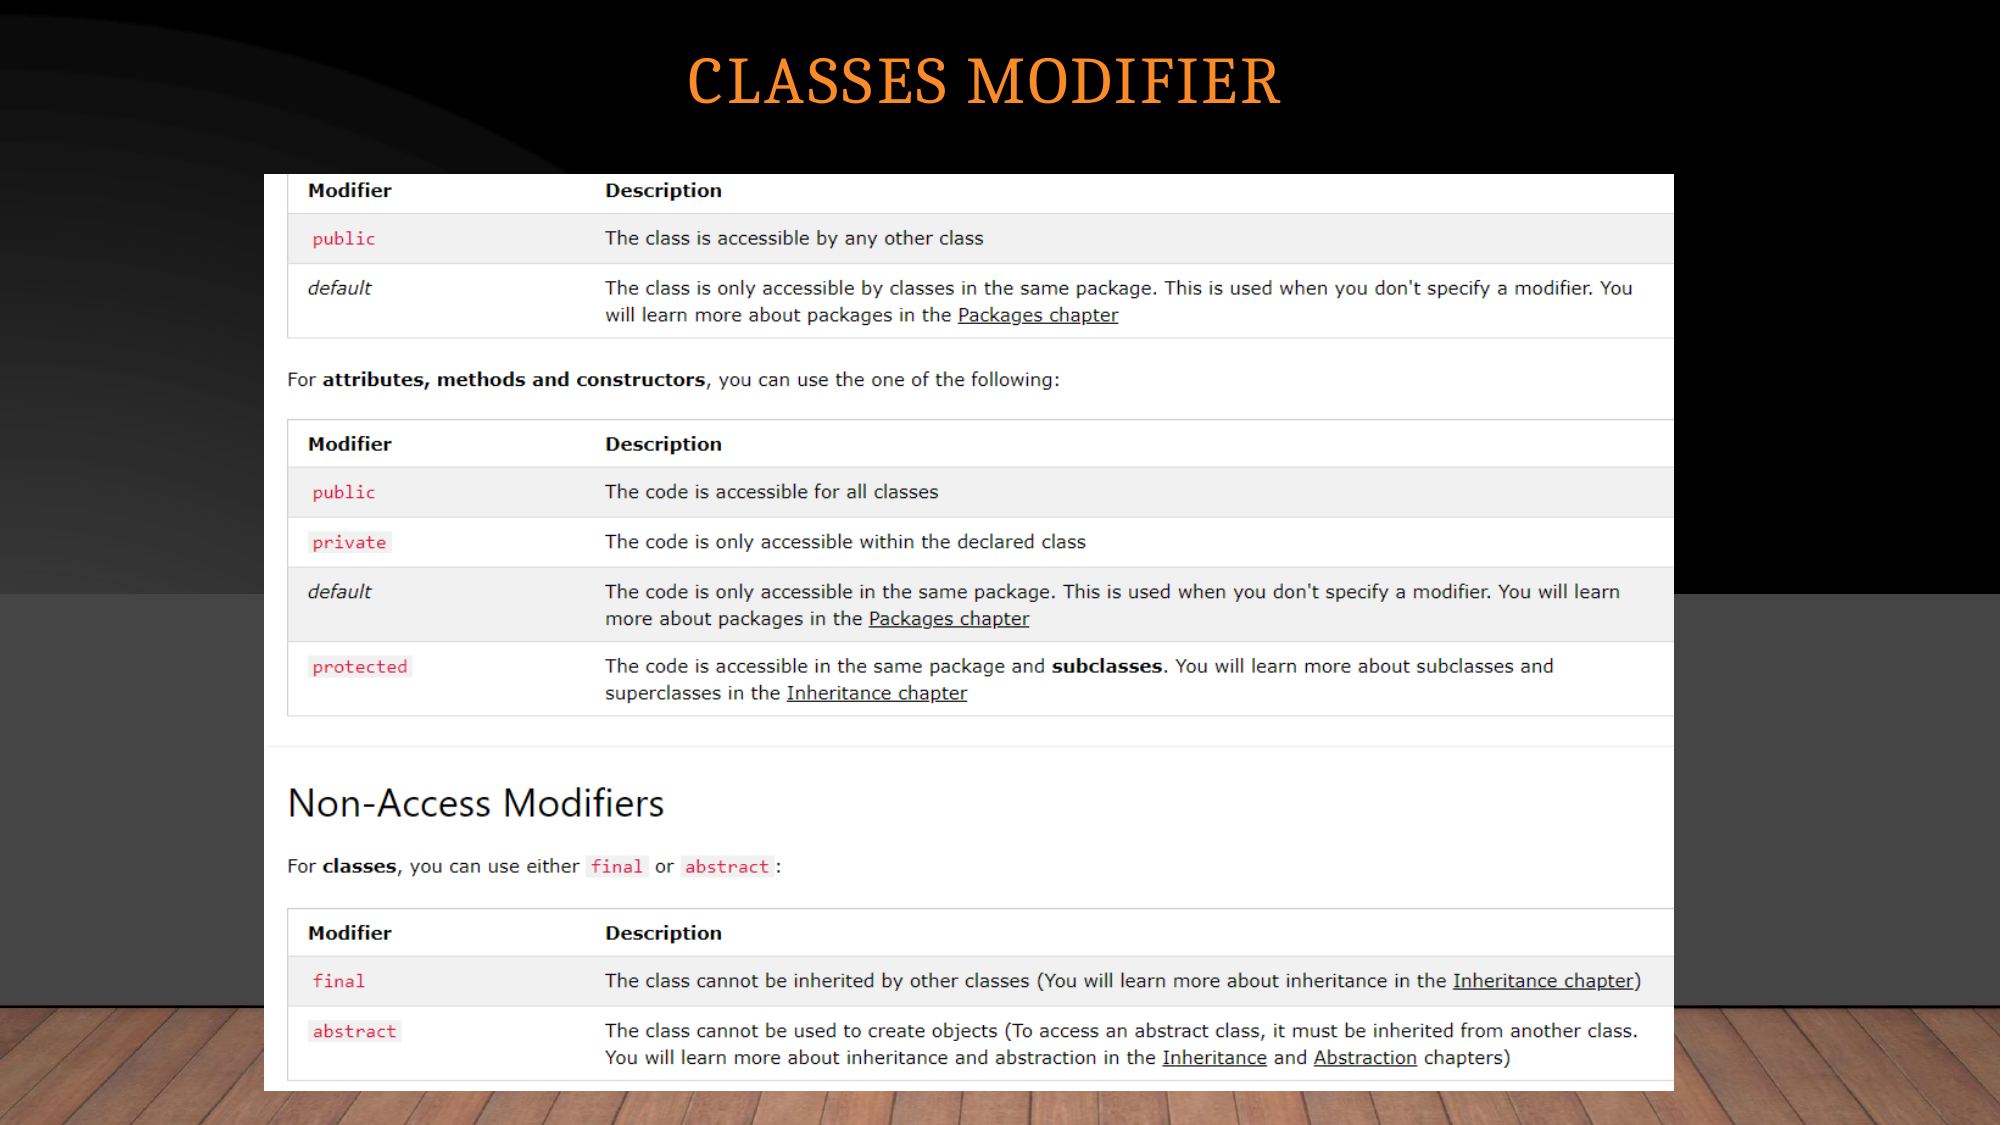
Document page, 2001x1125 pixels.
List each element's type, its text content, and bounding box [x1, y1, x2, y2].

title CLASSES MODIFIER [688, 34, 1312, 171]
picture [0, 0, 2000, 1125]
